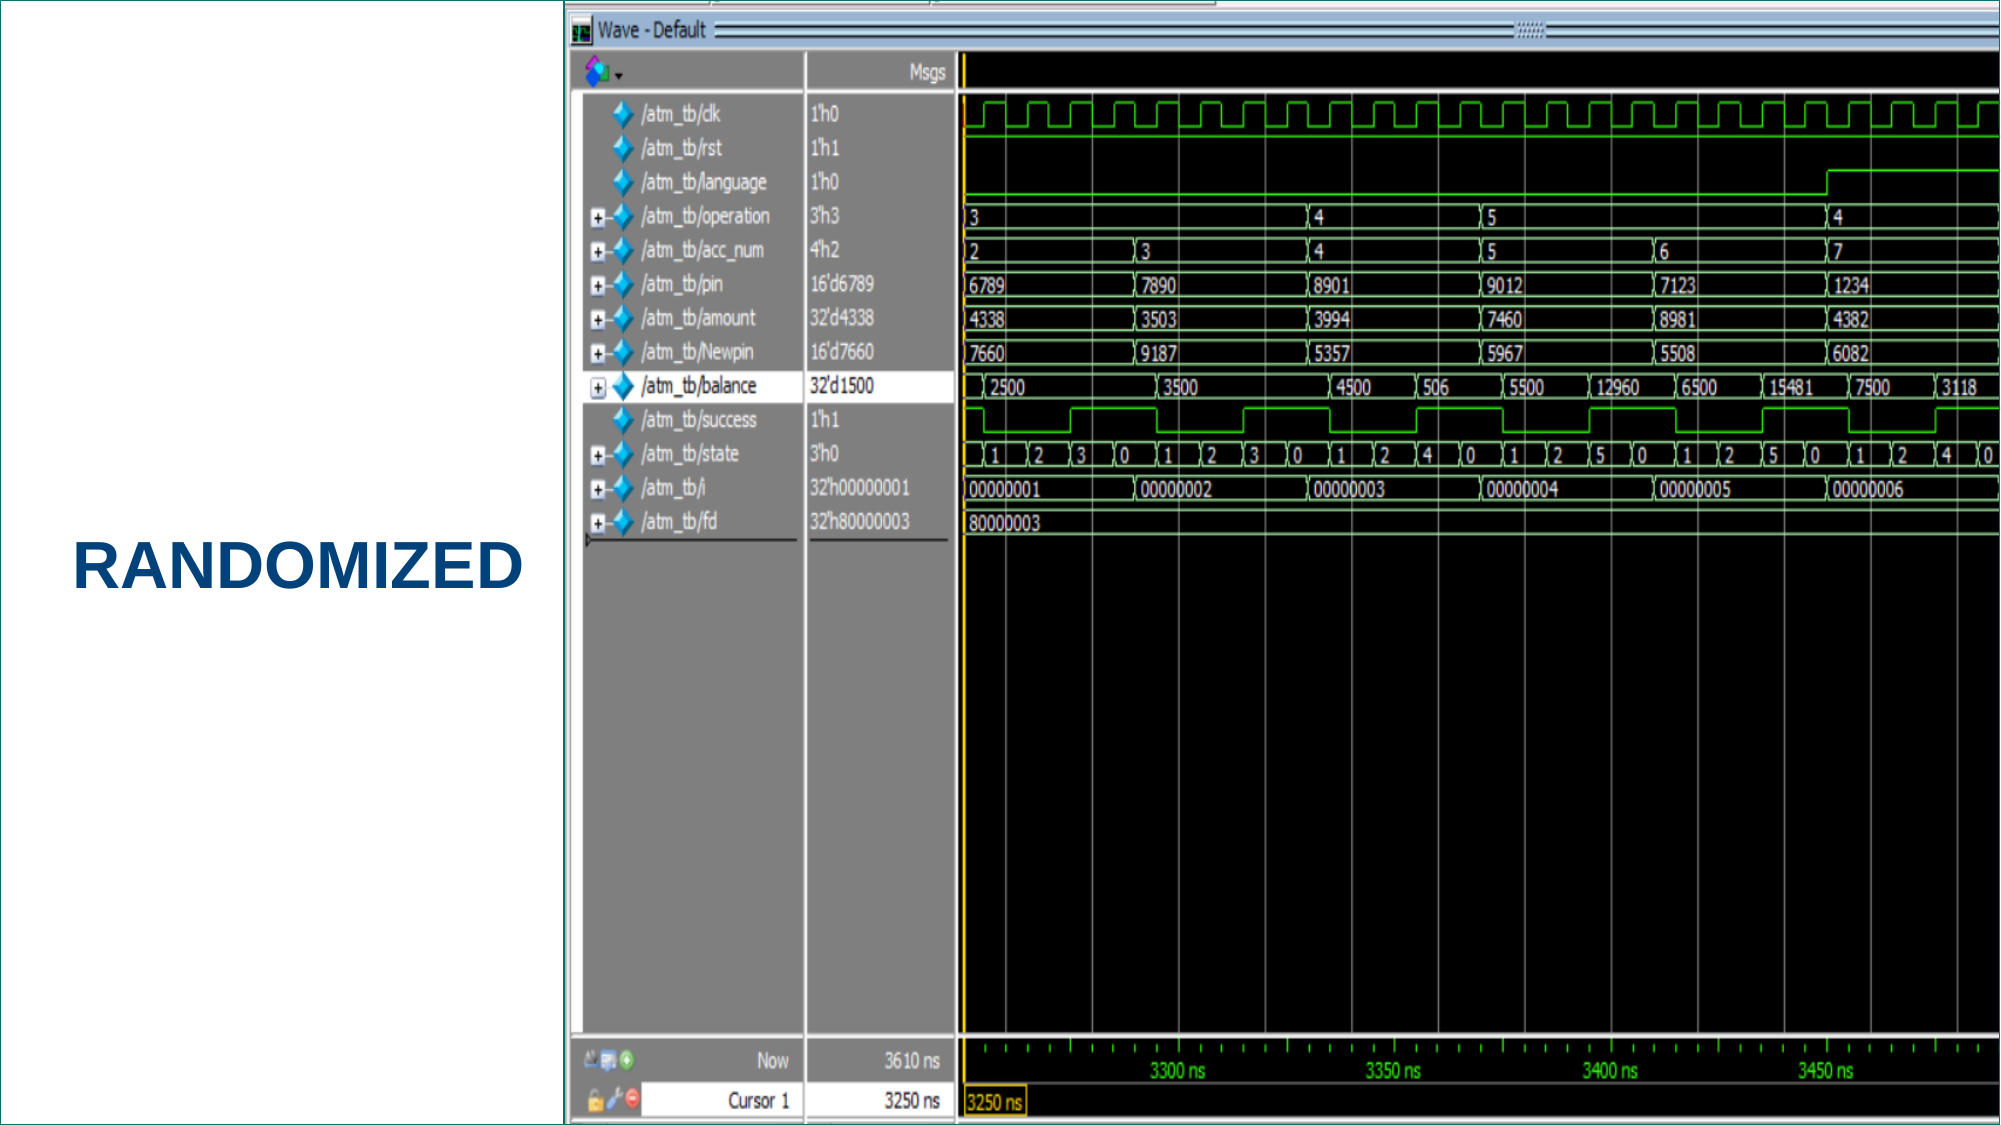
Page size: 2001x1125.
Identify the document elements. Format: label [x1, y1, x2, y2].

text_box [0, 0, 2000, 1125]
